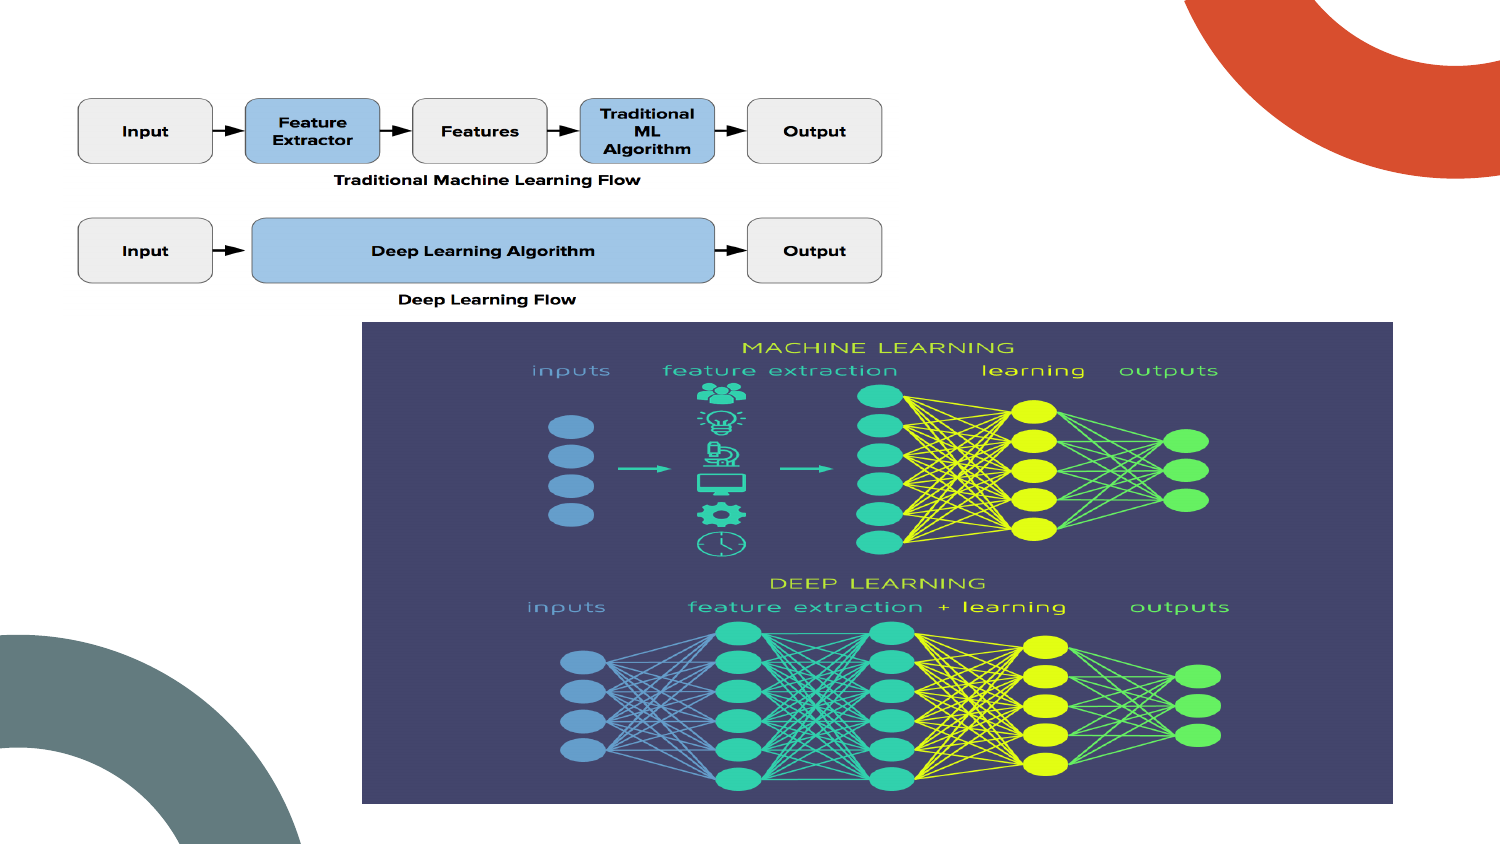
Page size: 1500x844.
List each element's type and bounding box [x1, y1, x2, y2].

picture [62, 87, 899, 316]
picture [362, 322, 1393, 804]
